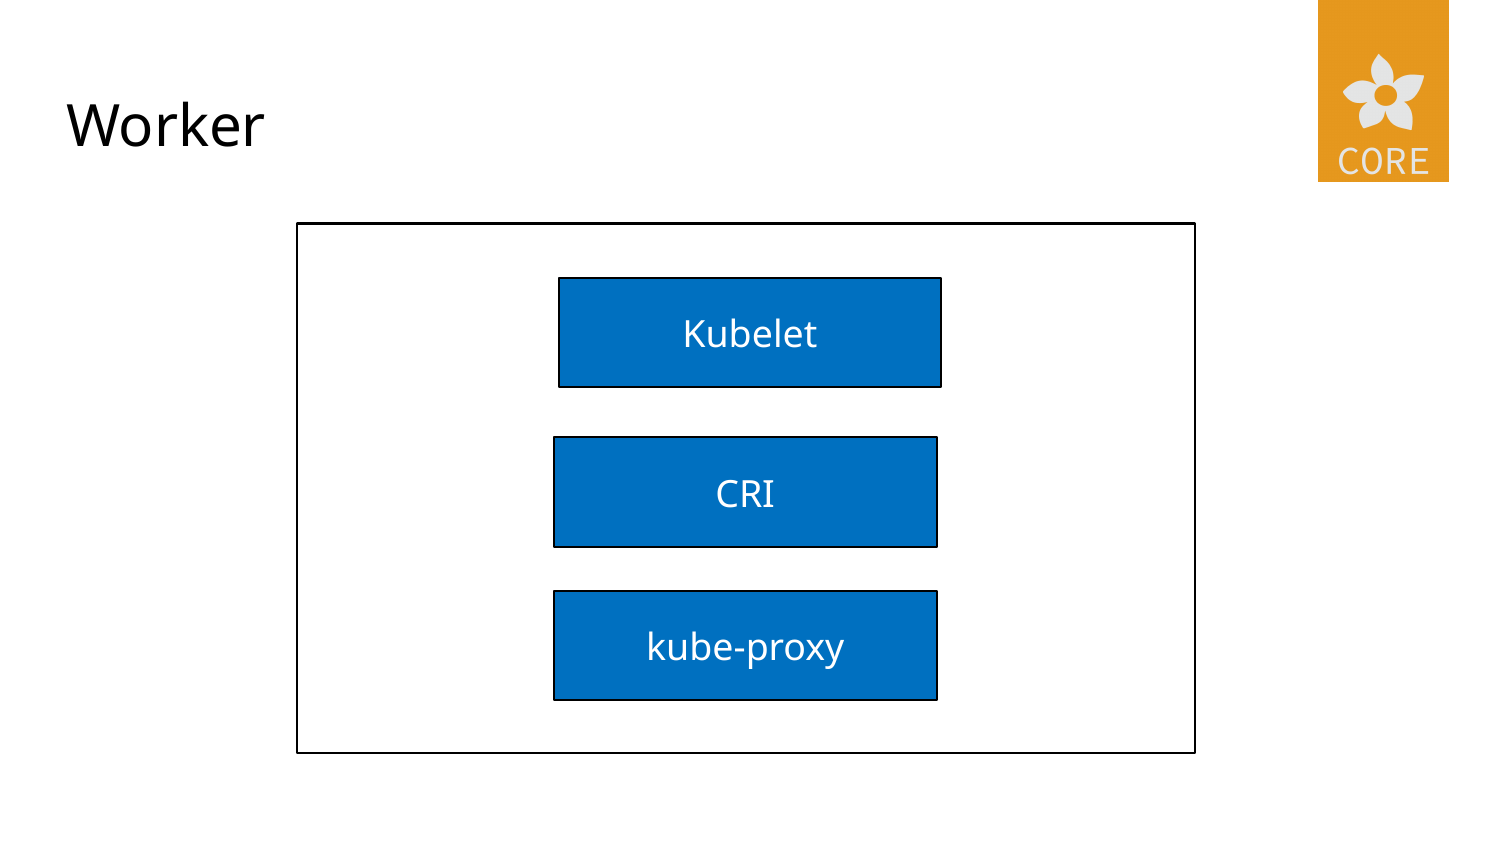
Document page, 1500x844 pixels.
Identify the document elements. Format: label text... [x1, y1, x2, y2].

text_box Kubelet [557, 276, 943, 389]
title Worker [51, 72, 1312, 173]
text_box [295, 221, 1197, 755]
text_box kube-proxy [552, 589, 939, 703]
text_box CRI [552, 435, 939, 549]
picture [1318, 0, 1449, 182]
